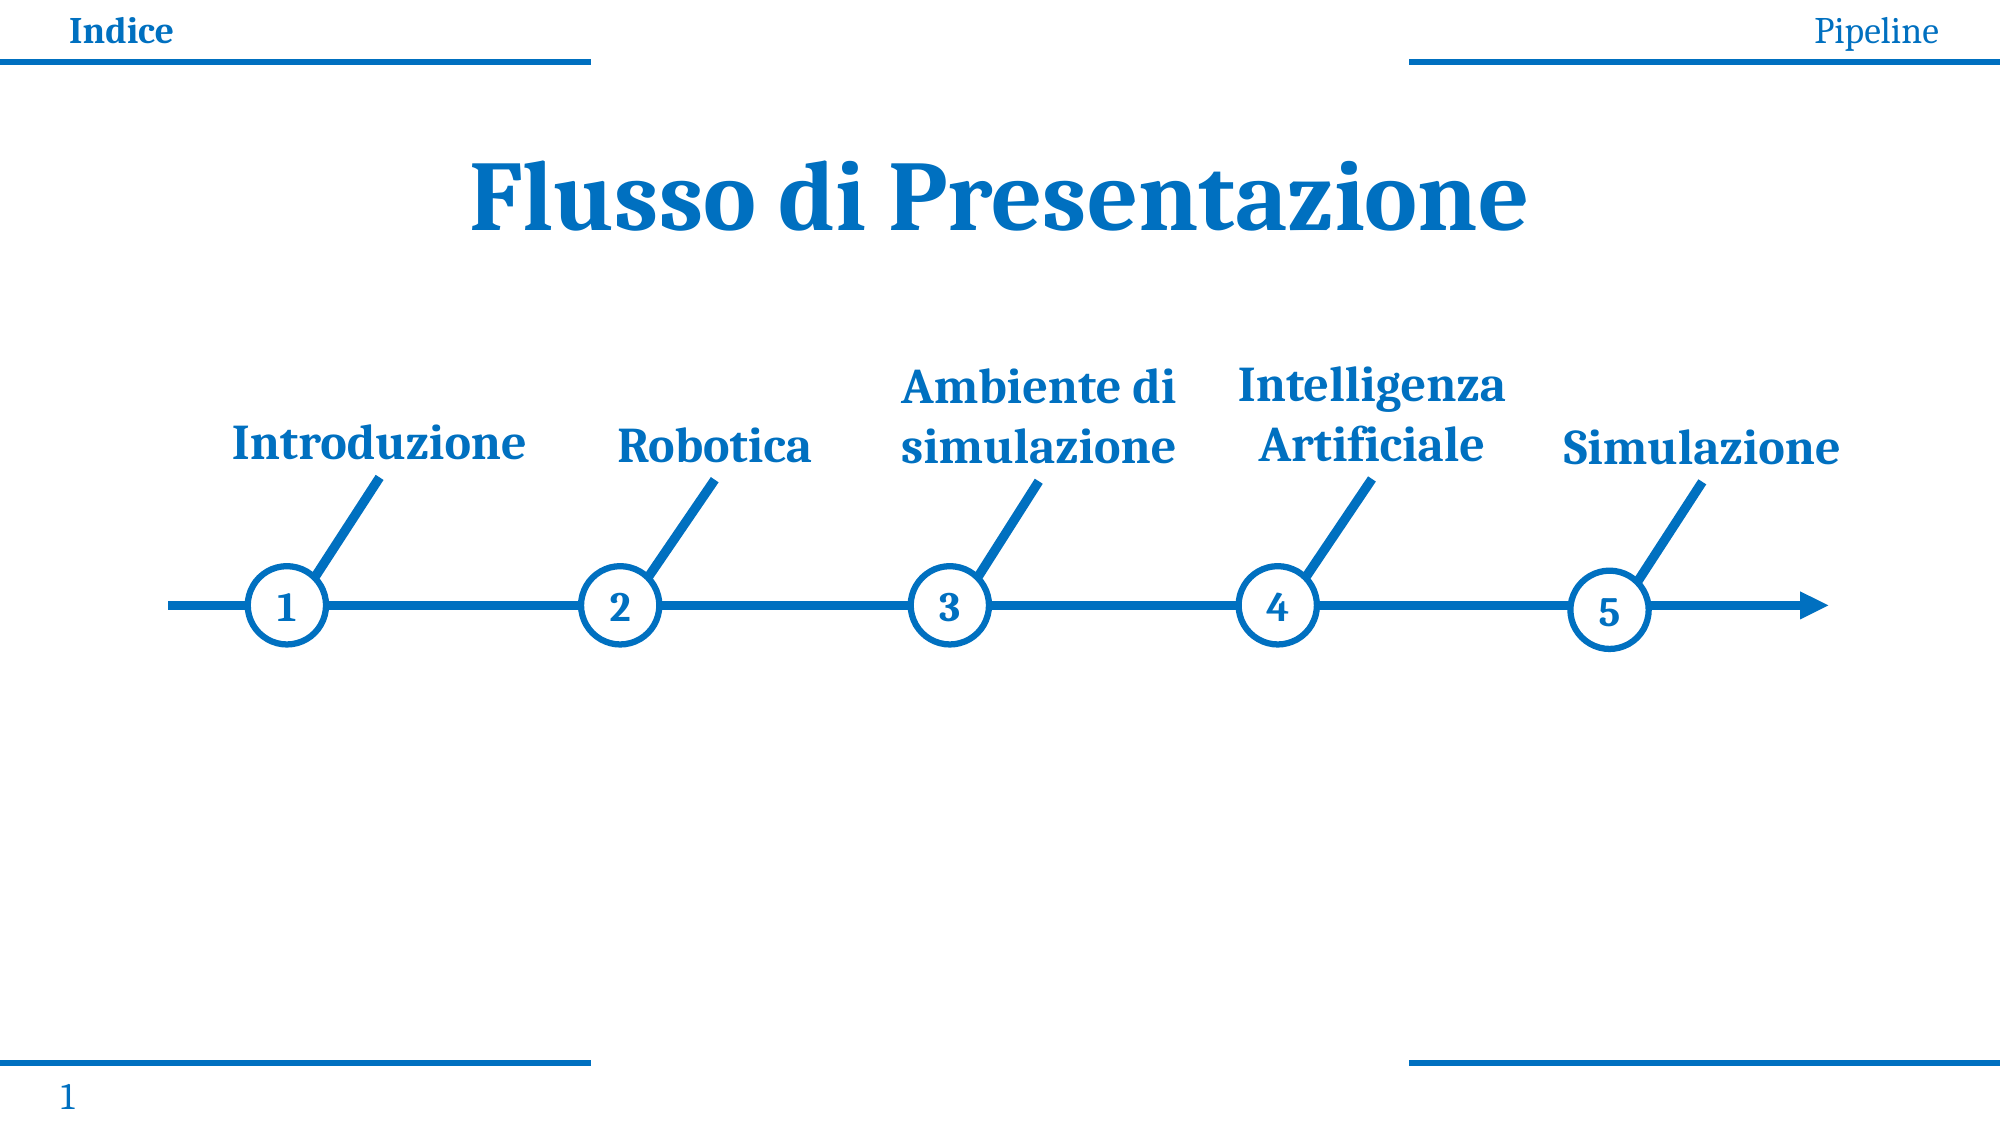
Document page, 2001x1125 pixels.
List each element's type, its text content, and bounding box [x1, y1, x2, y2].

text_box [314, 478, 380, 578]
text_box 1 [246, 565, 328, 605]
text_box Robotica [546, 404, 870, 480]
text_box 2 [580, 606, 661, 646]
text_box Simulazione [1534, 407, 1871, 482]
text_box Pipeline [1363, 0, 1954, 59]
text_box 5 [1569, 569, 1650, 605]
text_box Introduzione [211, 402, 548, 478]
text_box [977, 482, 1039, 578]
text_box 4 [1237, 606, 1318, 646]
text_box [1637, 482, 1703, 583]
text_box 3 [909, 565, 991, 605]
text_box [0, 0, 2000, 1125]
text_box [647, 480, 715, 578]
text_box 3 [909, 606, 990, 646]
text_box 1 [46, 1064, 637, 1125]
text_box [1305, 480, 1373, 578]
text_box 5 [1569, 606, 1650, 650]
text_box 2 [580, 565, 661, 605]
text_box Indice [46, 0, 637, 59]
text_box 4 [1237, 565, 1318, 605]
text_box Flusso di Presentazione [46, 123, 1954, 258]
text_box Ambiente di simulazione [870, 346, 1208, 482]
text_box Intelligenza Artificiale [1203, 344, 1541, 479]
text_box 1 [246, 606, 328, 646]
